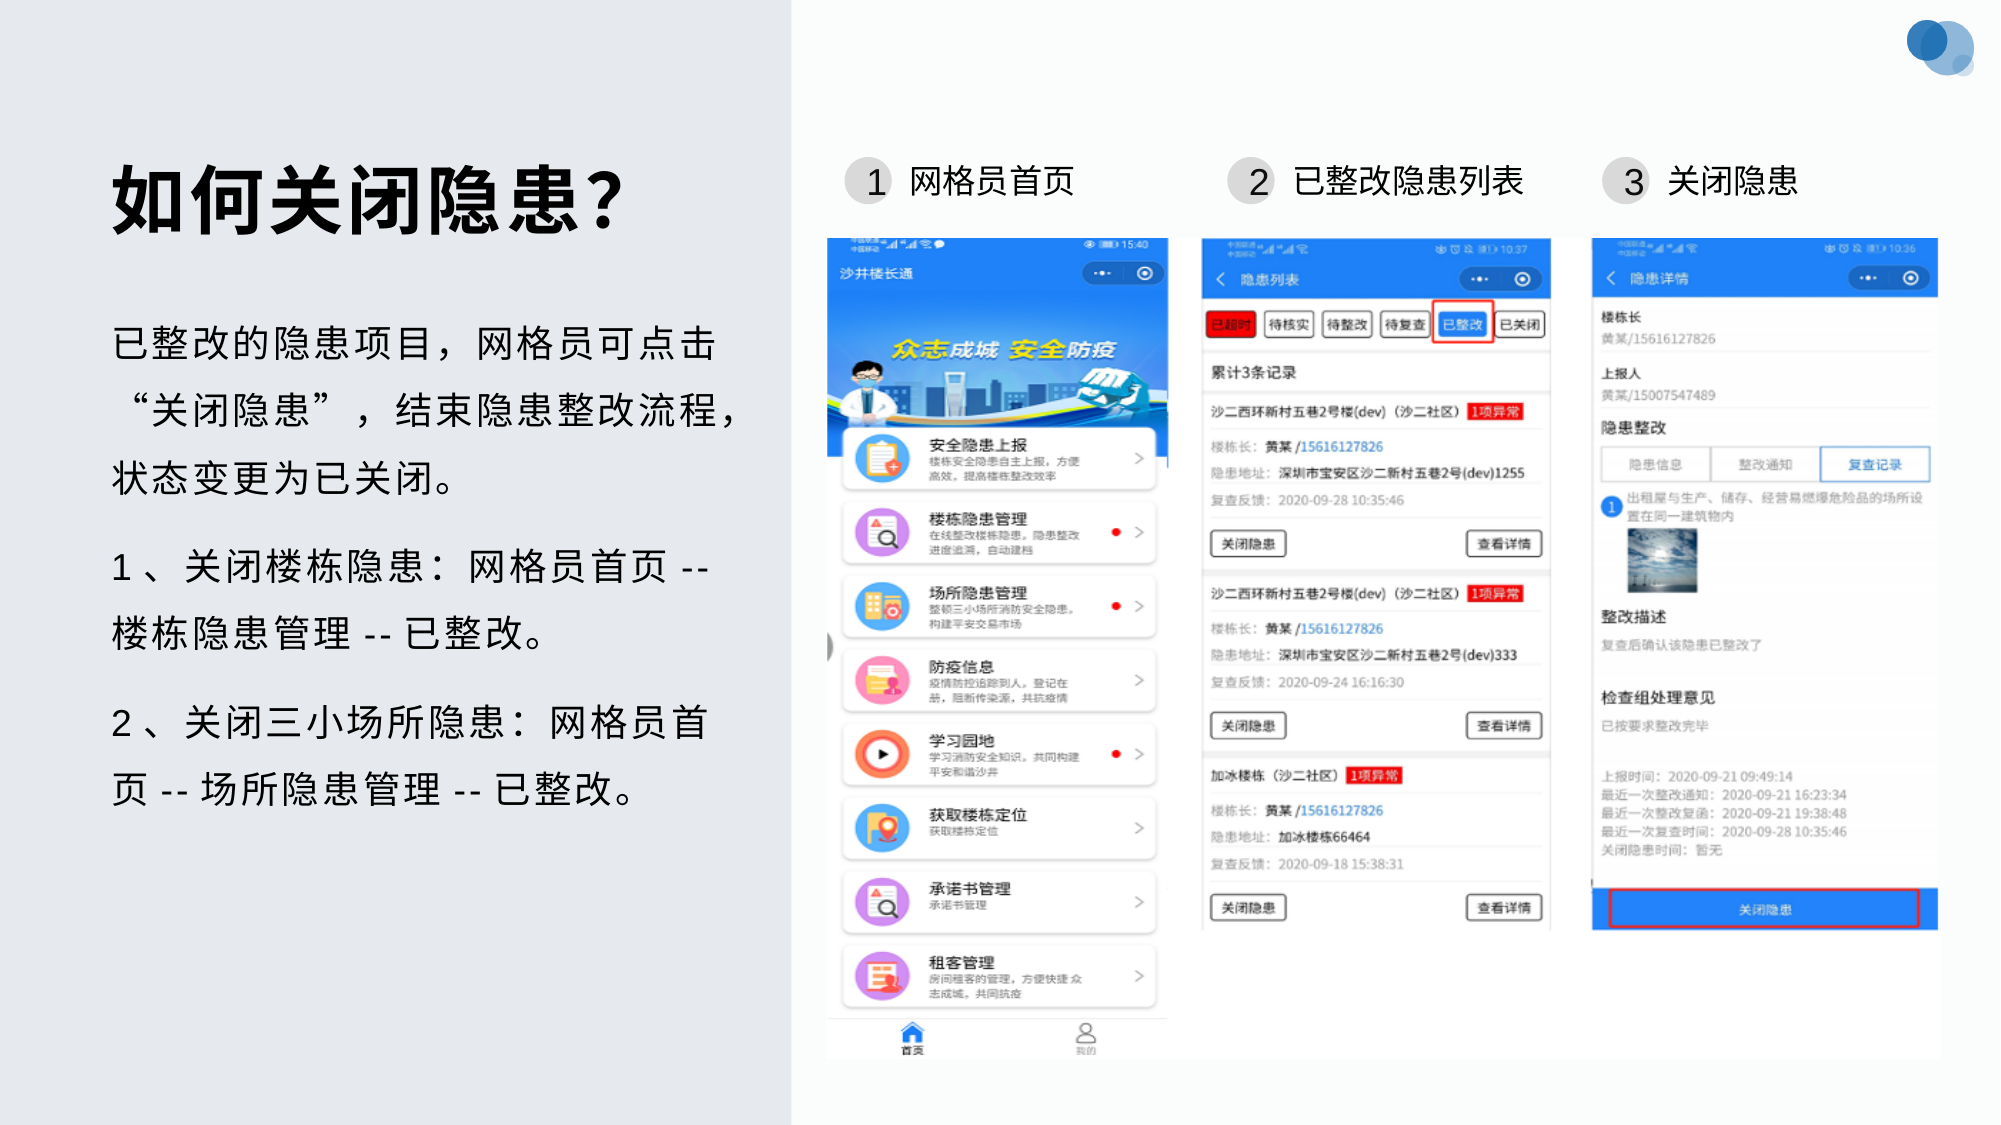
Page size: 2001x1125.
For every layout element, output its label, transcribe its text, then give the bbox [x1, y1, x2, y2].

picture [826, 238, 1941, 1059]
text_box 3 [1601, 155, 1651, 206]
picture [1881, 0, 2000, 97]
text_box 网格员首页 [894, 152, 1091, 208]
text_box 1 [843, 155, 893, 206]
text_box 已整改隐患列表 [1277, 152, 1541, 208]
text_box 2 [1226, 155, 1276, 206]
list 已整改的隐患项目，网格员可点击“关闭隐患”，结束隐患整改流程，状态变更为已关闭。 1、关闭楼栋隐患：网格员首页--楼栋隐患管理--已整改。 2、关闭三小场所隐患：网格员首页--场所隐患管理--已整改。 [96, 289, 746, 1008]
text_box 关闭隐患 [1652, 152, 1971, 208]
title 如何关闭隐患？ [95, 126, 746, 272]
